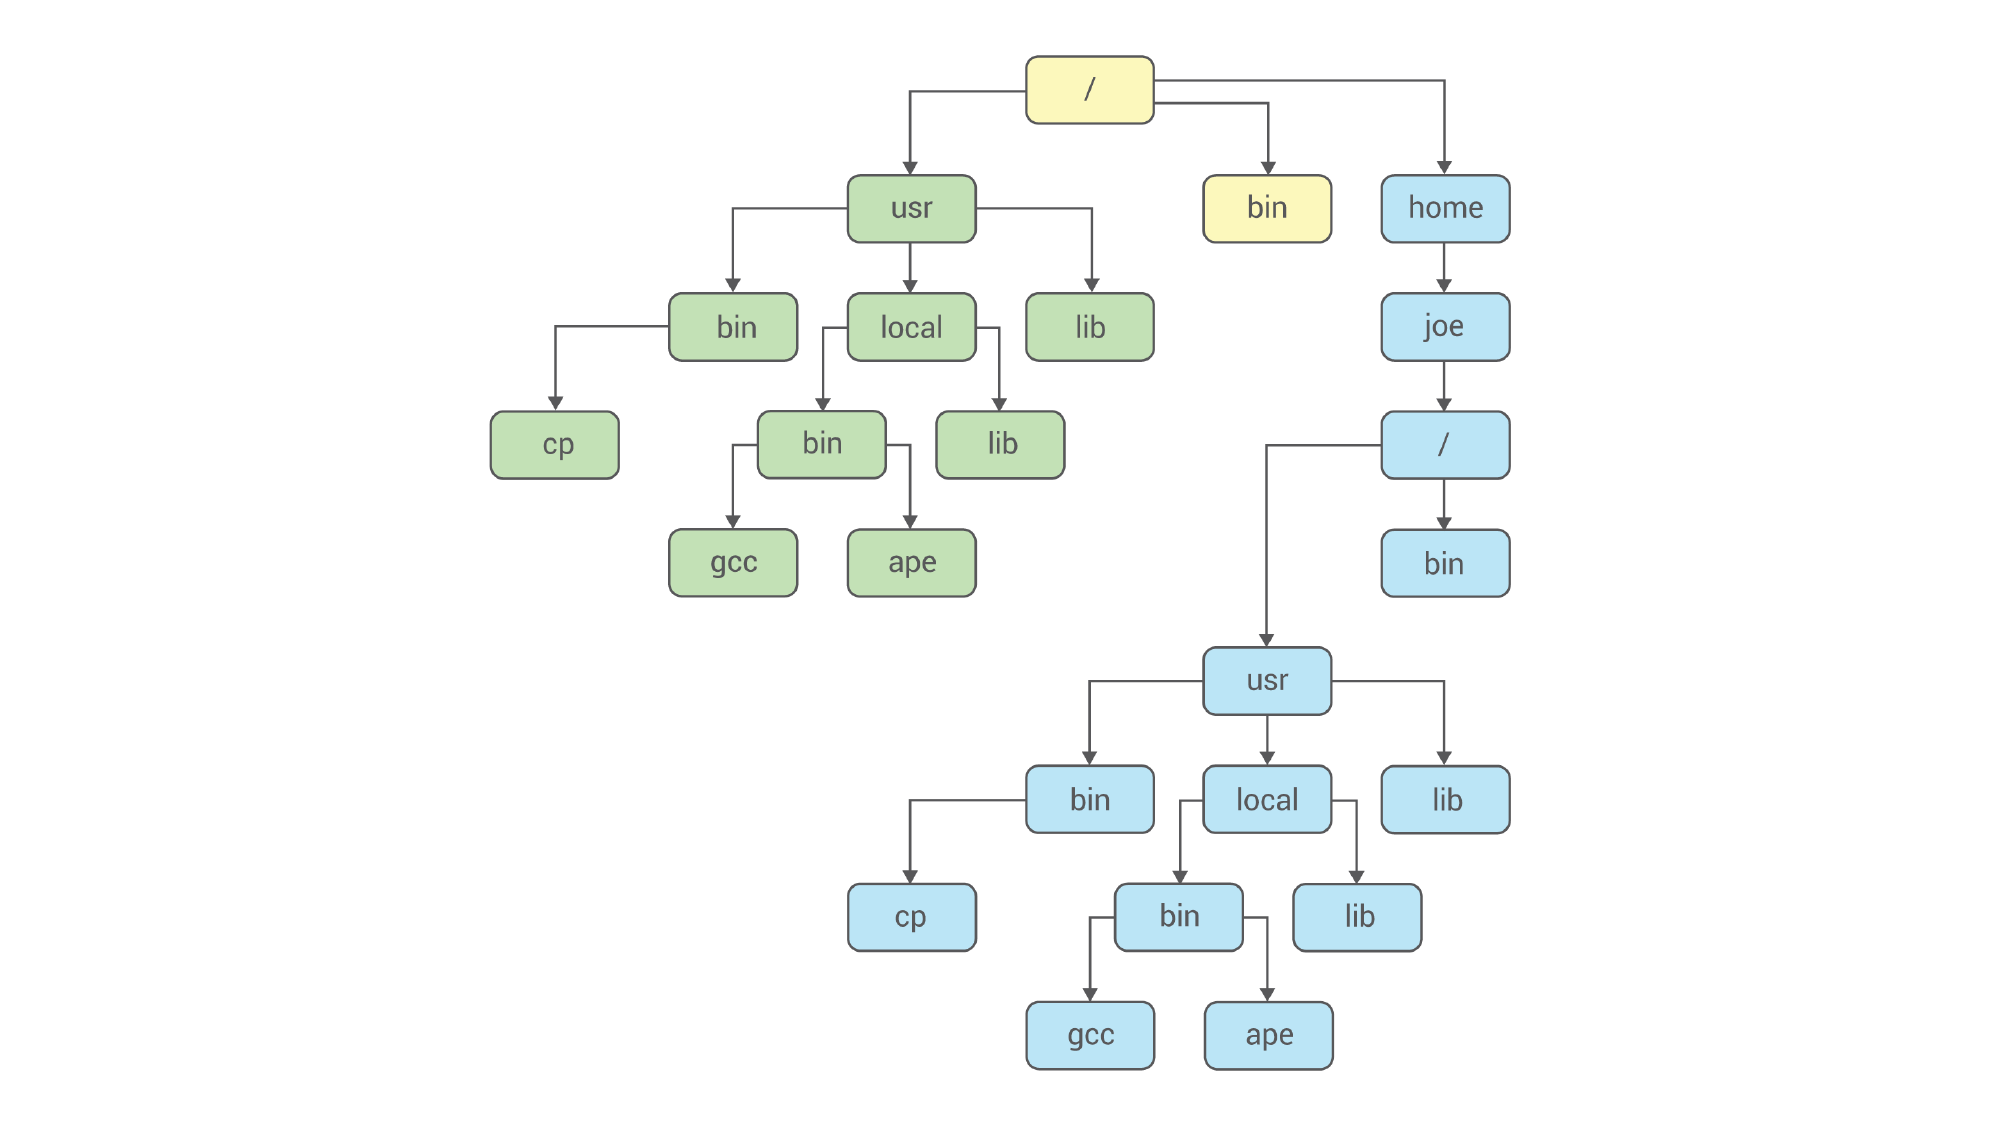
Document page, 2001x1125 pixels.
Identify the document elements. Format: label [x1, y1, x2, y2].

picture [443, 6, 1556, 1119]
